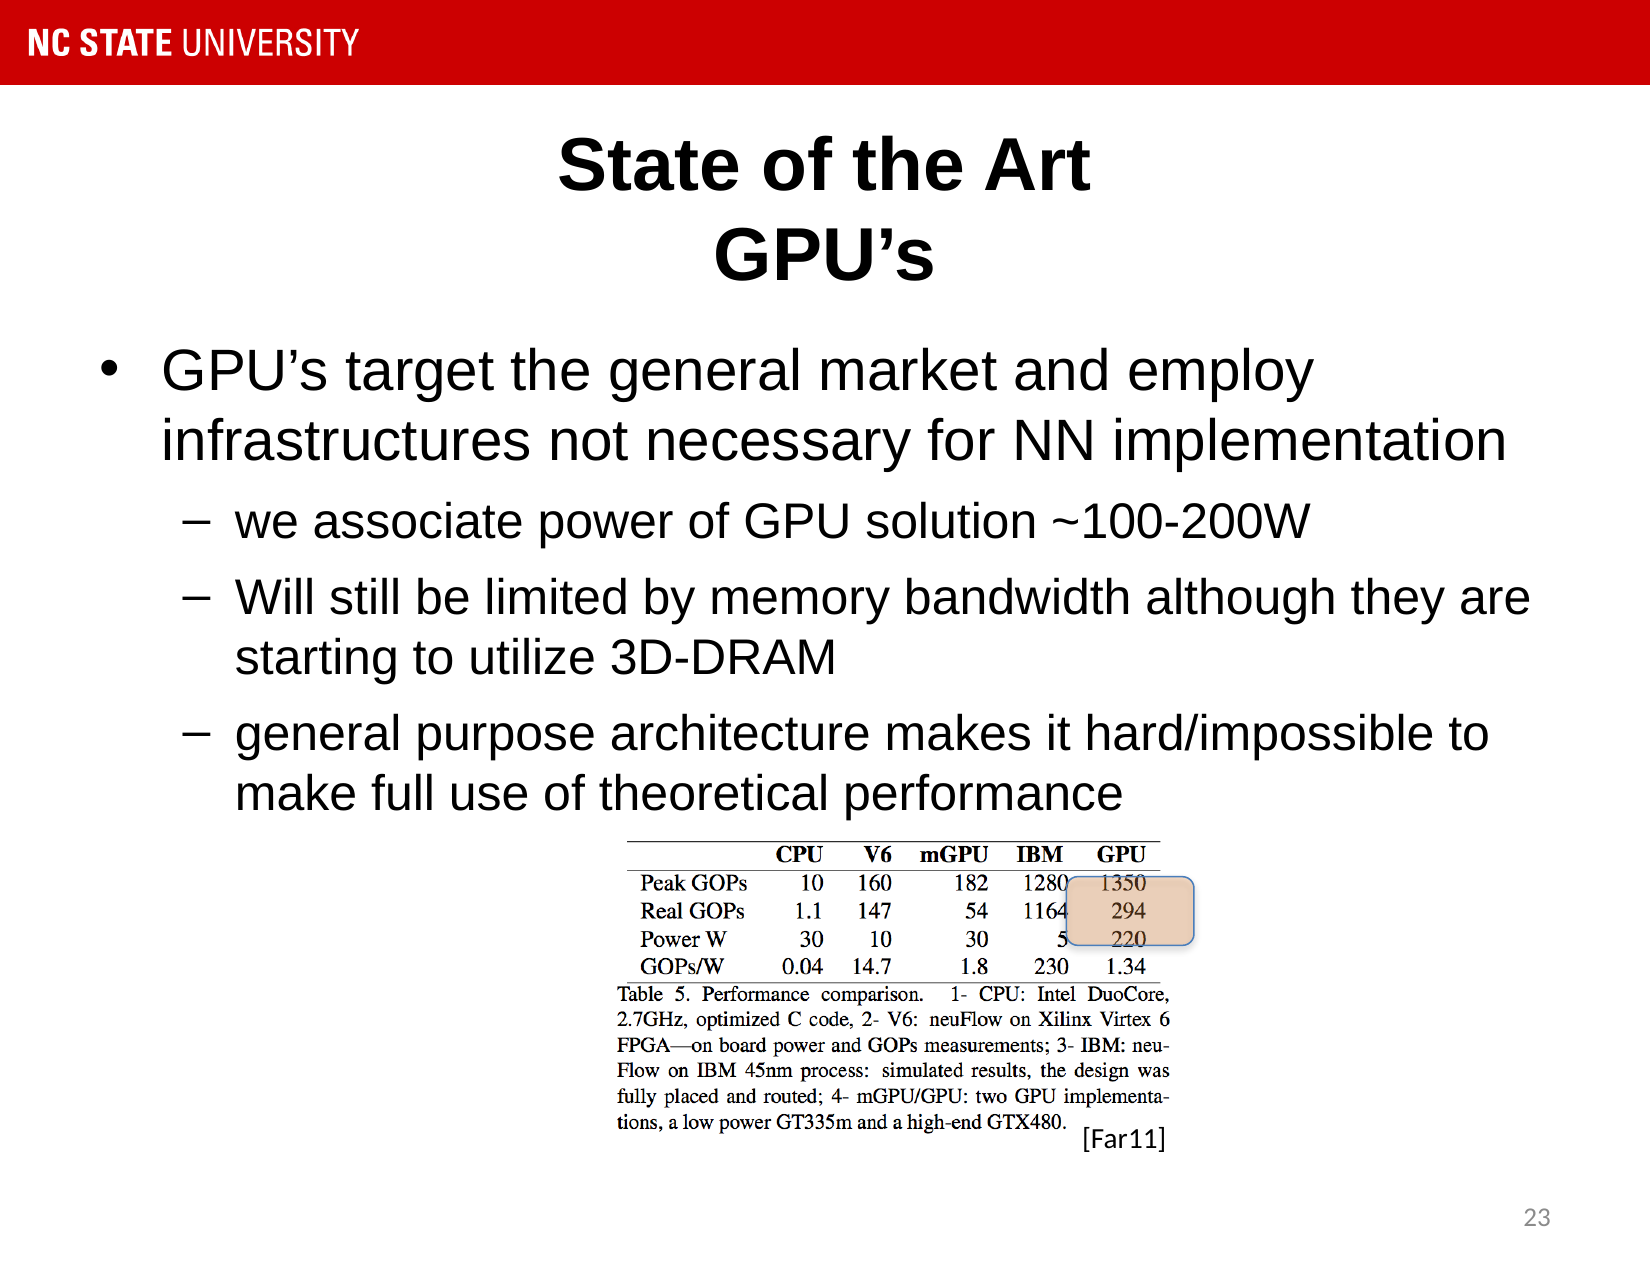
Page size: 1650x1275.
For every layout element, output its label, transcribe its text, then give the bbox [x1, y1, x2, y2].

text_box [1188, 877, 1195, 945]
list GPU’s target the general market and employ infrastructures not necessary for NN implementation we associate power of GPU solution ~100-200W Will still be limited by memory bandwidth although they are starting to utilize 3D-DRAM general purpose architecture makes it hard/impossible to make full use of theoretical performance [82, 323, 1568, 1118]
slide_number 23 [1182, 1181, 1568, 1250]
picture [605, 823, 1183, 1150]
title State of the Art GPU’s [82, 106, 1568, 305]
picture [0, 0, 1650, 85]
text_box [Far11] [1067, 1157, 1182, 1162]
